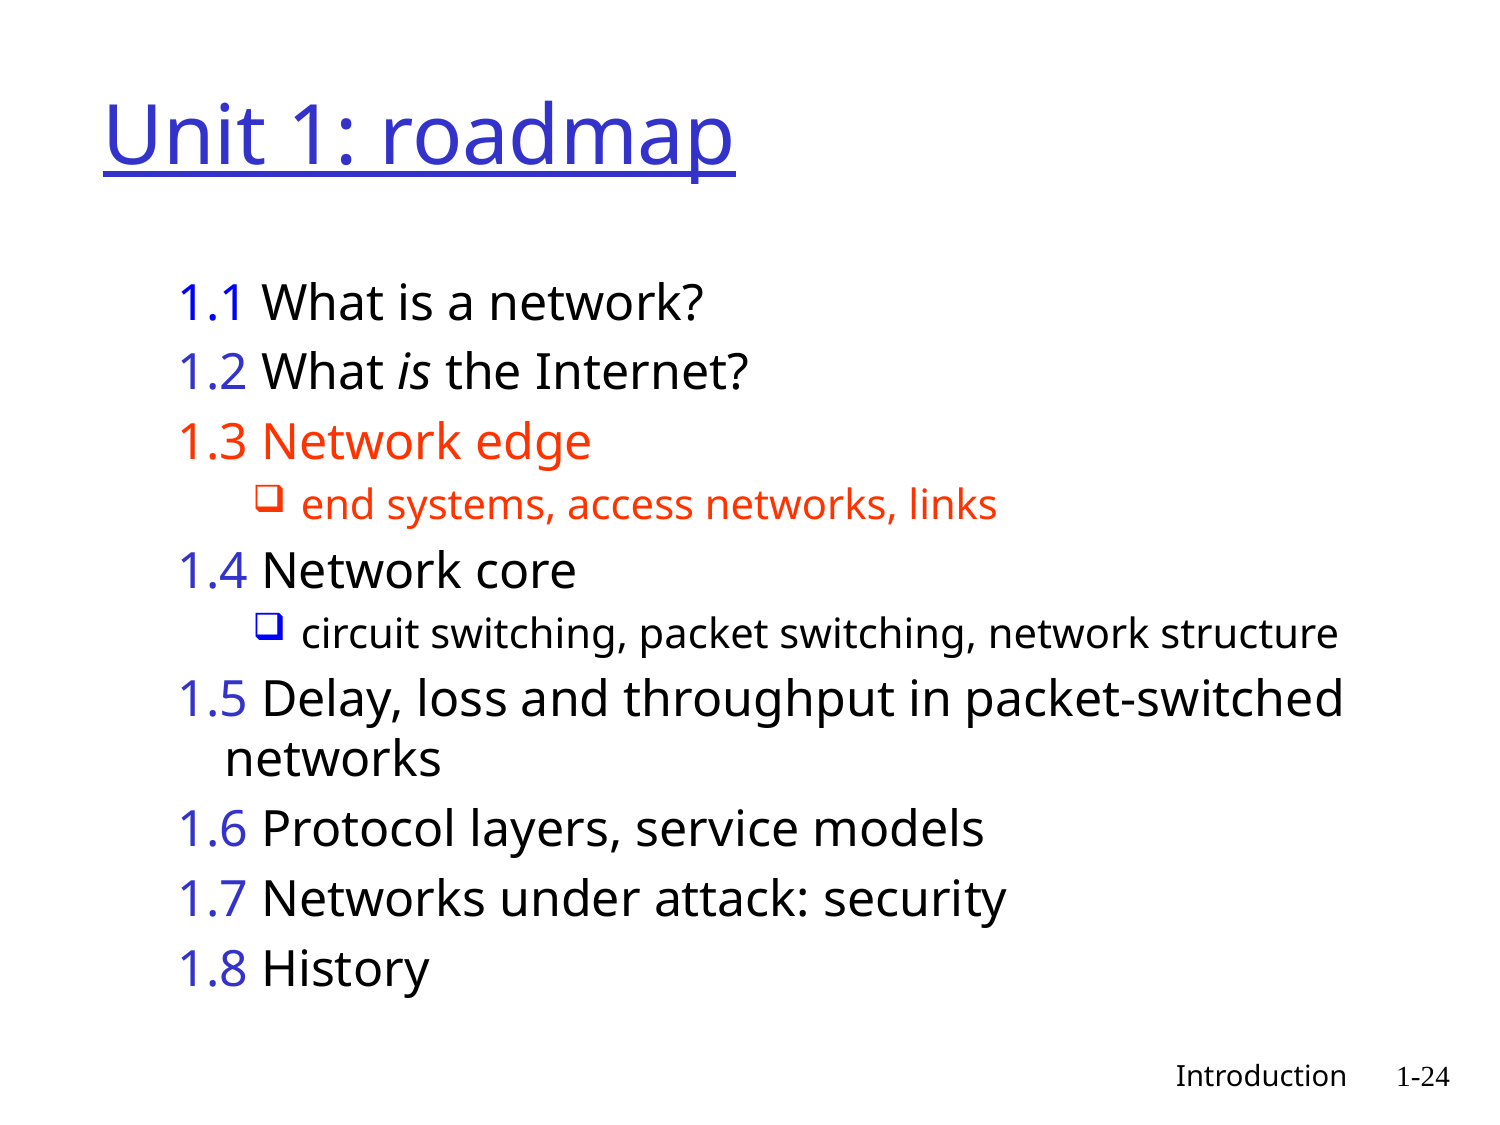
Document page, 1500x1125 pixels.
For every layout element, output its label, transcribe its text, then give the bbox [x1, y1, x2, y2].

list 1.1 What is a network? 1.2 What is the Internet? 1.3 Network edge end systems, access networks, links 1.4 Network core circuit switching, packet switching, network structure 1.5 Delay, loss and throughput in packet-switched networks 1.6 Protocol layers, service models 1.7 Networks under attack: security 1.8 History [87, 262, 1435, 1026]
title Unit 1: roadmap [87, 37, 1363, 226]
footer Introduction [887, 1049, 1362, 1125]
slide_number 1-24 [1362, 1049, 1466, 1125]
